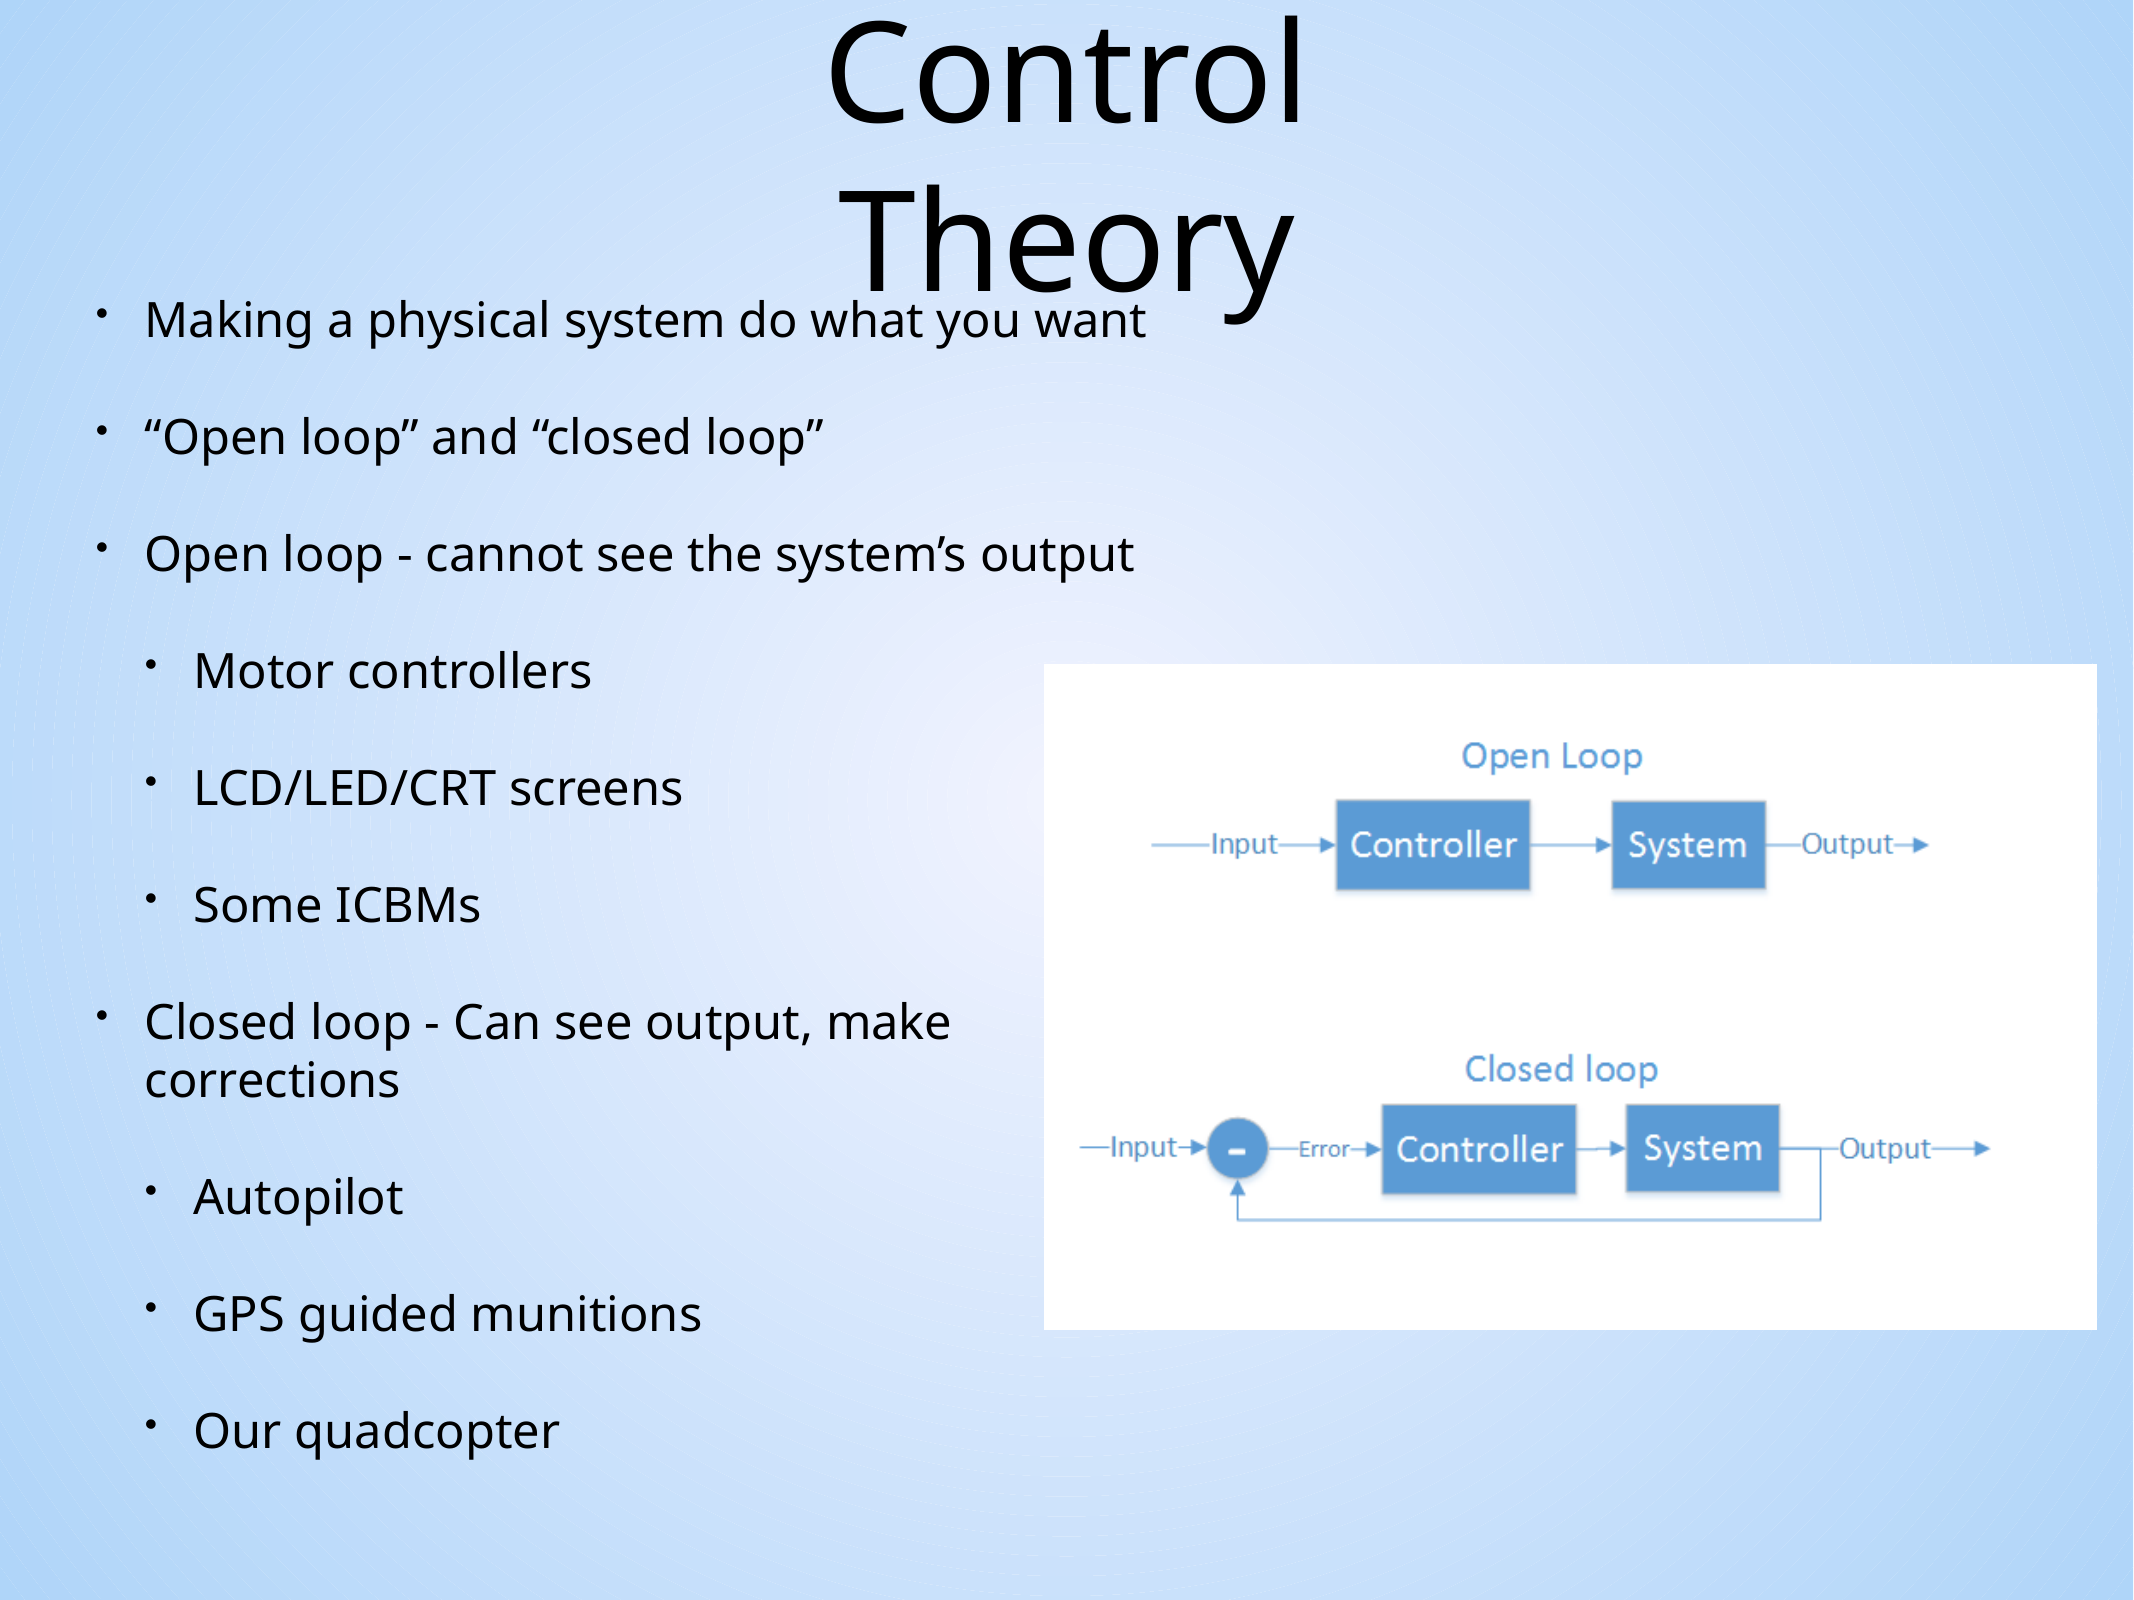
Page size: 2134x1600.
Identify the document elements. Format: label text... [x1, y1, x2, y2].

picture [1043, 664, 2097, 1330]
list Making a physical system do what you want “Open loop” and “closed loop” Open loop - cannot see the system’s output Motor controllers LCD/LED/CRT screens Some ICBMs Closed loop - Can see output, make corrections Autopilot GPS guided munitions Our quadcopter [95, 278, 1213, 1469]
title Control Theory [589, 57, 1544, 245]
